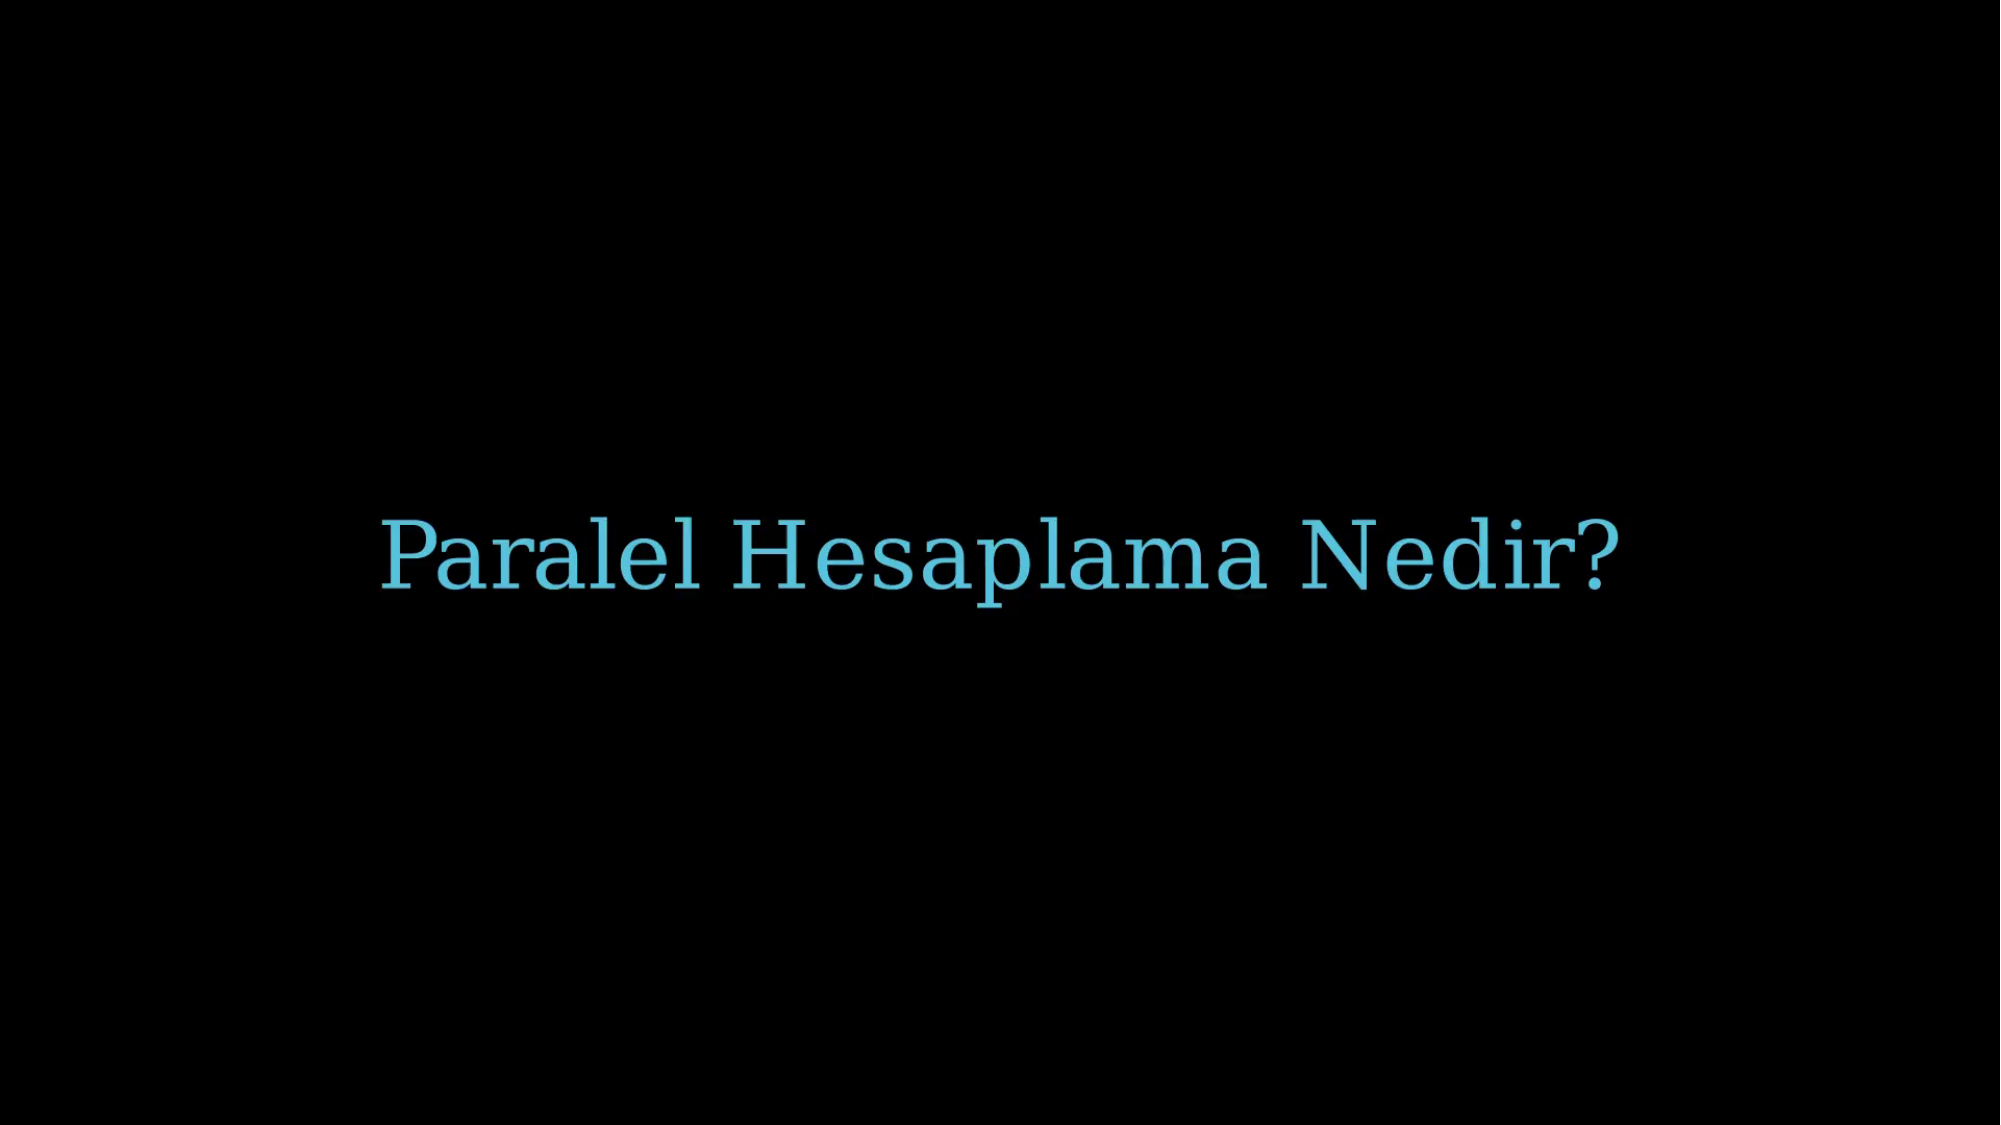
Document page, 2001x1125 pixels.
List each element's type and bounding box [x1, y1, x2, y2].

text_box [0, 0, 2000, 1125]
